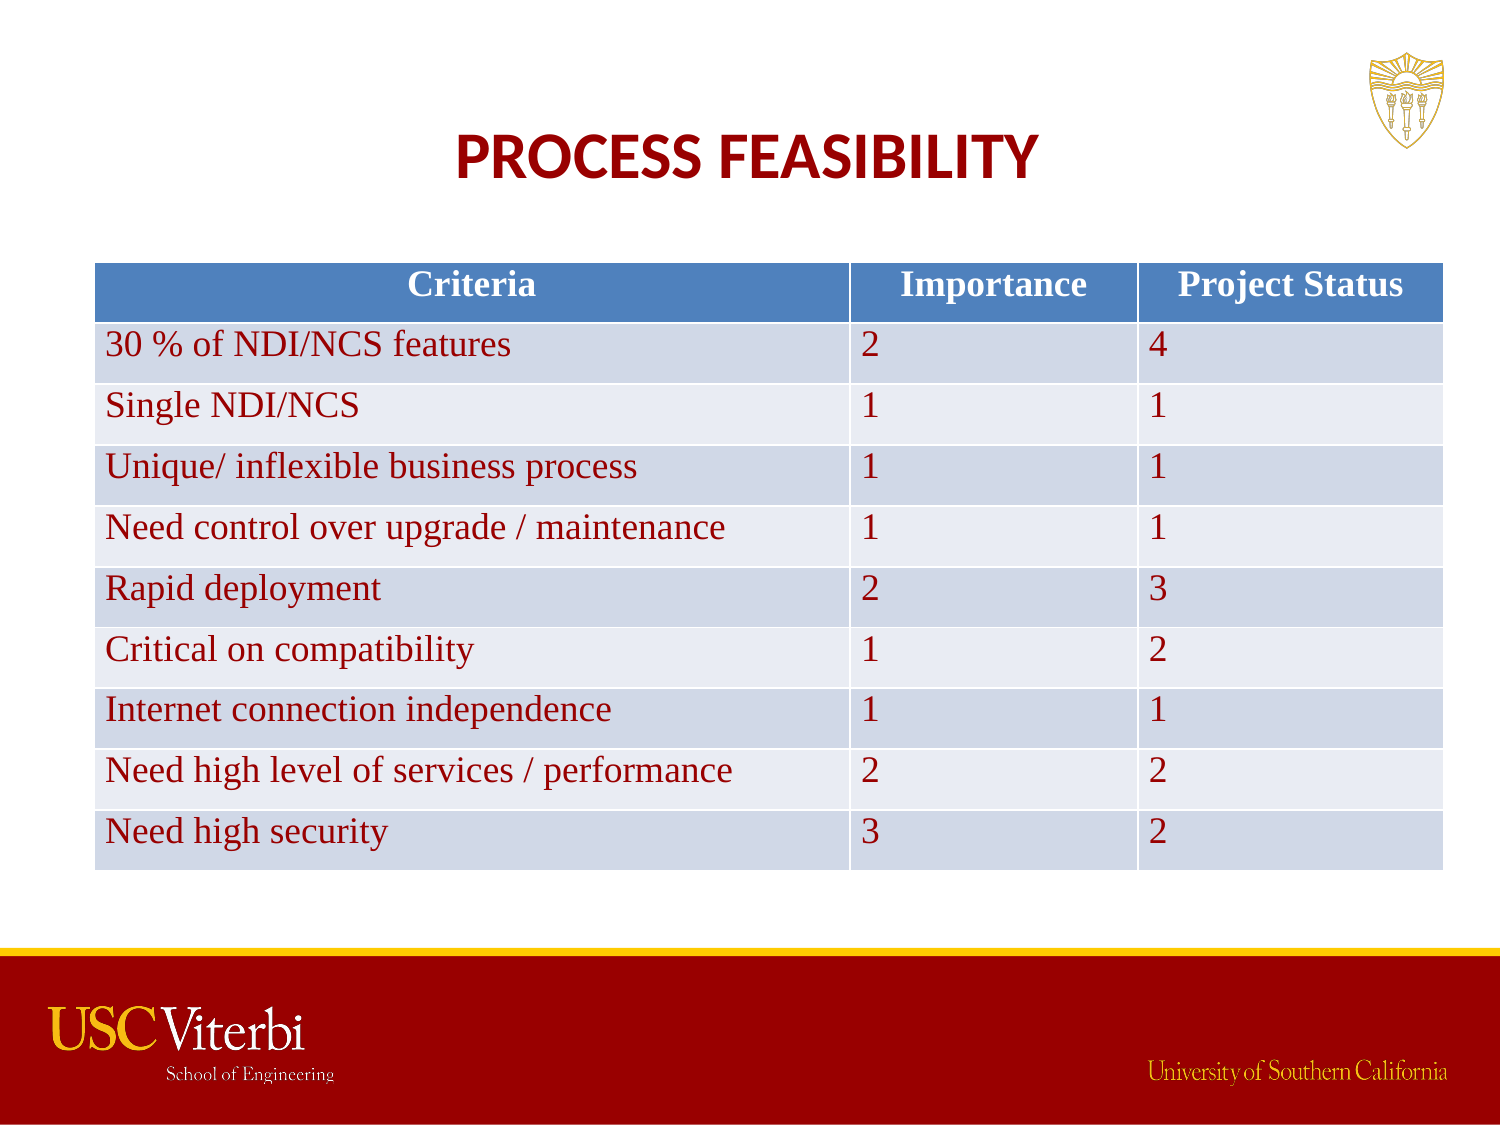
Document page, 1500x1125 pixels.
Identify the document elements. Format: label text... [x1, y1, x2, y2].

table_cell 1 [1139, 385, 1443, 444]
table_cell 2 [1139, 628, 1443, 687]
table_cell 1 [851, 689, 1137, 748]
table_cell 2 [851, 568, 1137, 627]
table_header Project Status [1139, 263, 1443, 322]
table_cell Rapid deployment [95, 568, 849, 627]
table_cell 2 [1139, 811, 1443, 870]
table_cell Unique/ inflexible business process [95, 446, 849, 505]
table_cell Internet connection independence [95, 689, 849, 748]
table_cell 2 [851, 324, 1137, 383]
table_header Criteria [95, 263, 849, 322]
table_cell Need control over upgrade / maintenance [95, 507, 849, 566]
table_cell 3 [1139, 568, 1443, 627]
table_cell Need high level of services / performance [95, 750, 849, 809]
picture [1147, 1059, 1447, 1086]
table_header Importance [851, 263, 1137, 322]
title Process Feasibility [69, 66, 1426, 238]
table_cell 1 [1139, 689, 1443, 748]
table_cell 3 [851, 811, 1137, 870]
table_cell 1 [1139, 507, 1443, 566]
table_cell 2 [1139, 750, 1443, 809]
table_cell 4 [1139, 324, 1443, 383]
picture [1345, 38, 1468, 162]
table_cell 1 [851, 628, 1137, 687]
table_cell 1 [851, 385, 1137, 444]
picture [47, 1006, 334, 1084]
table_cell 1 [851, 507, 1137, 566]
table_cell Need high security [95, 811, 849, 870]
table_cell Single NDI/NCS [95, 385, 849, 444]
table_cell 1 [1139, 446, 1443, 505]
table_cell 1 [851, 446, 1137, 505]
table_cell 2 [851, 750, 1137, 809]
table_cell 30 % of NDI/NCS features [95, 324, 849, 383]
table_cell Critical on compatibility [95, 628, 849, 687]
